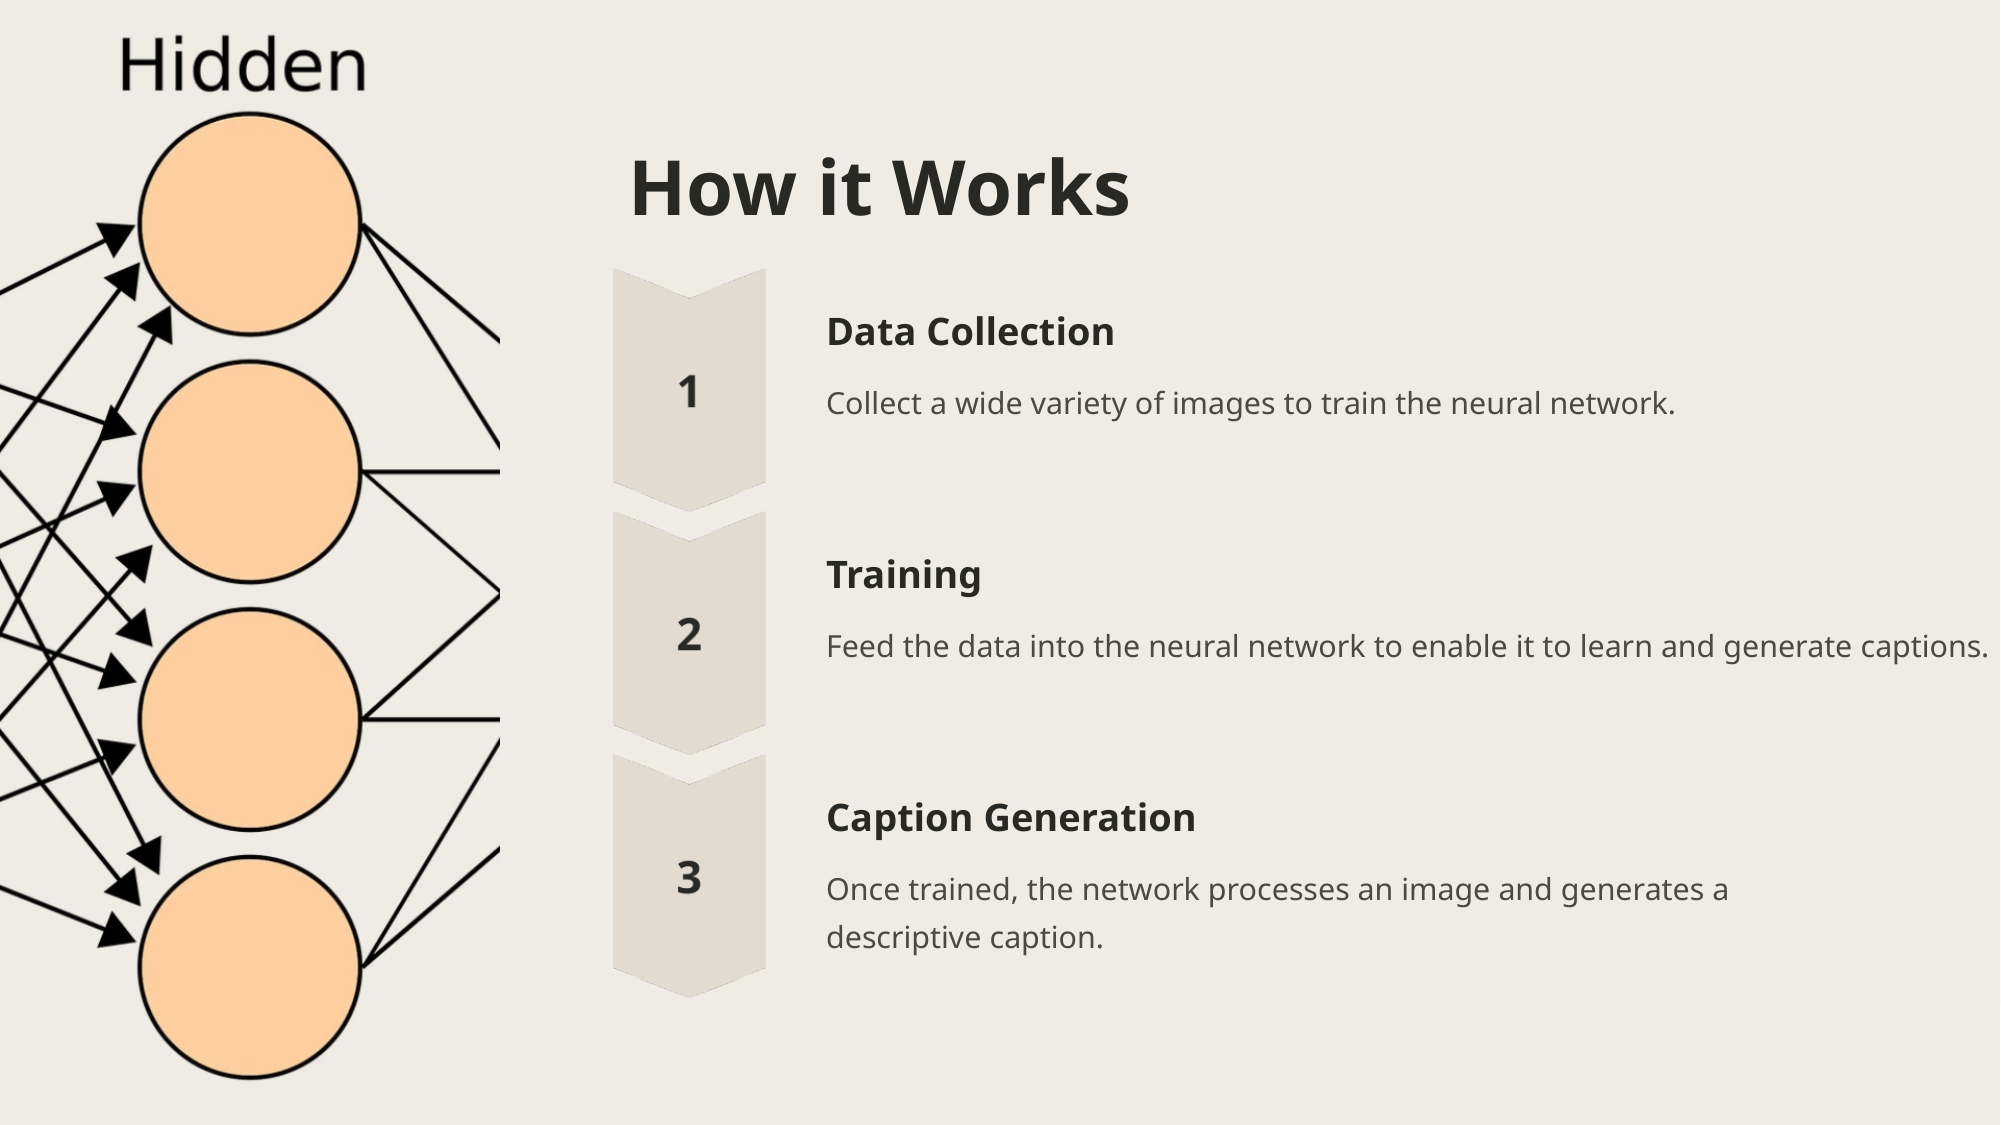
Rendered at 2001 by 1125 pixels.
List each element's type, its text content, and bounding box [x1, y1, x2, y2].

text_box How it Works [613, 127, 1374, 223]
text_box Training [811, 541, 1191, 589]
picture [0, 0, 501, 1125]
text_box Once trained, the network processes an image and generates a descriptive caption. [811, 850, 1886, 948]
text_box [501, 0, 2000, 1125]
text_box Feed the data into the neural network to enable it to learn and generate captions. [811, 607, 1886, 656]
text_box Collect a wide variety of images to train the neural network. [811, 364, 1886, 413]
text_box Data Collection [811, 298, 1191, 347]
text_box Caption Generation [811, 784, 1191, 832]
picture [613, 268, 766, 998]
